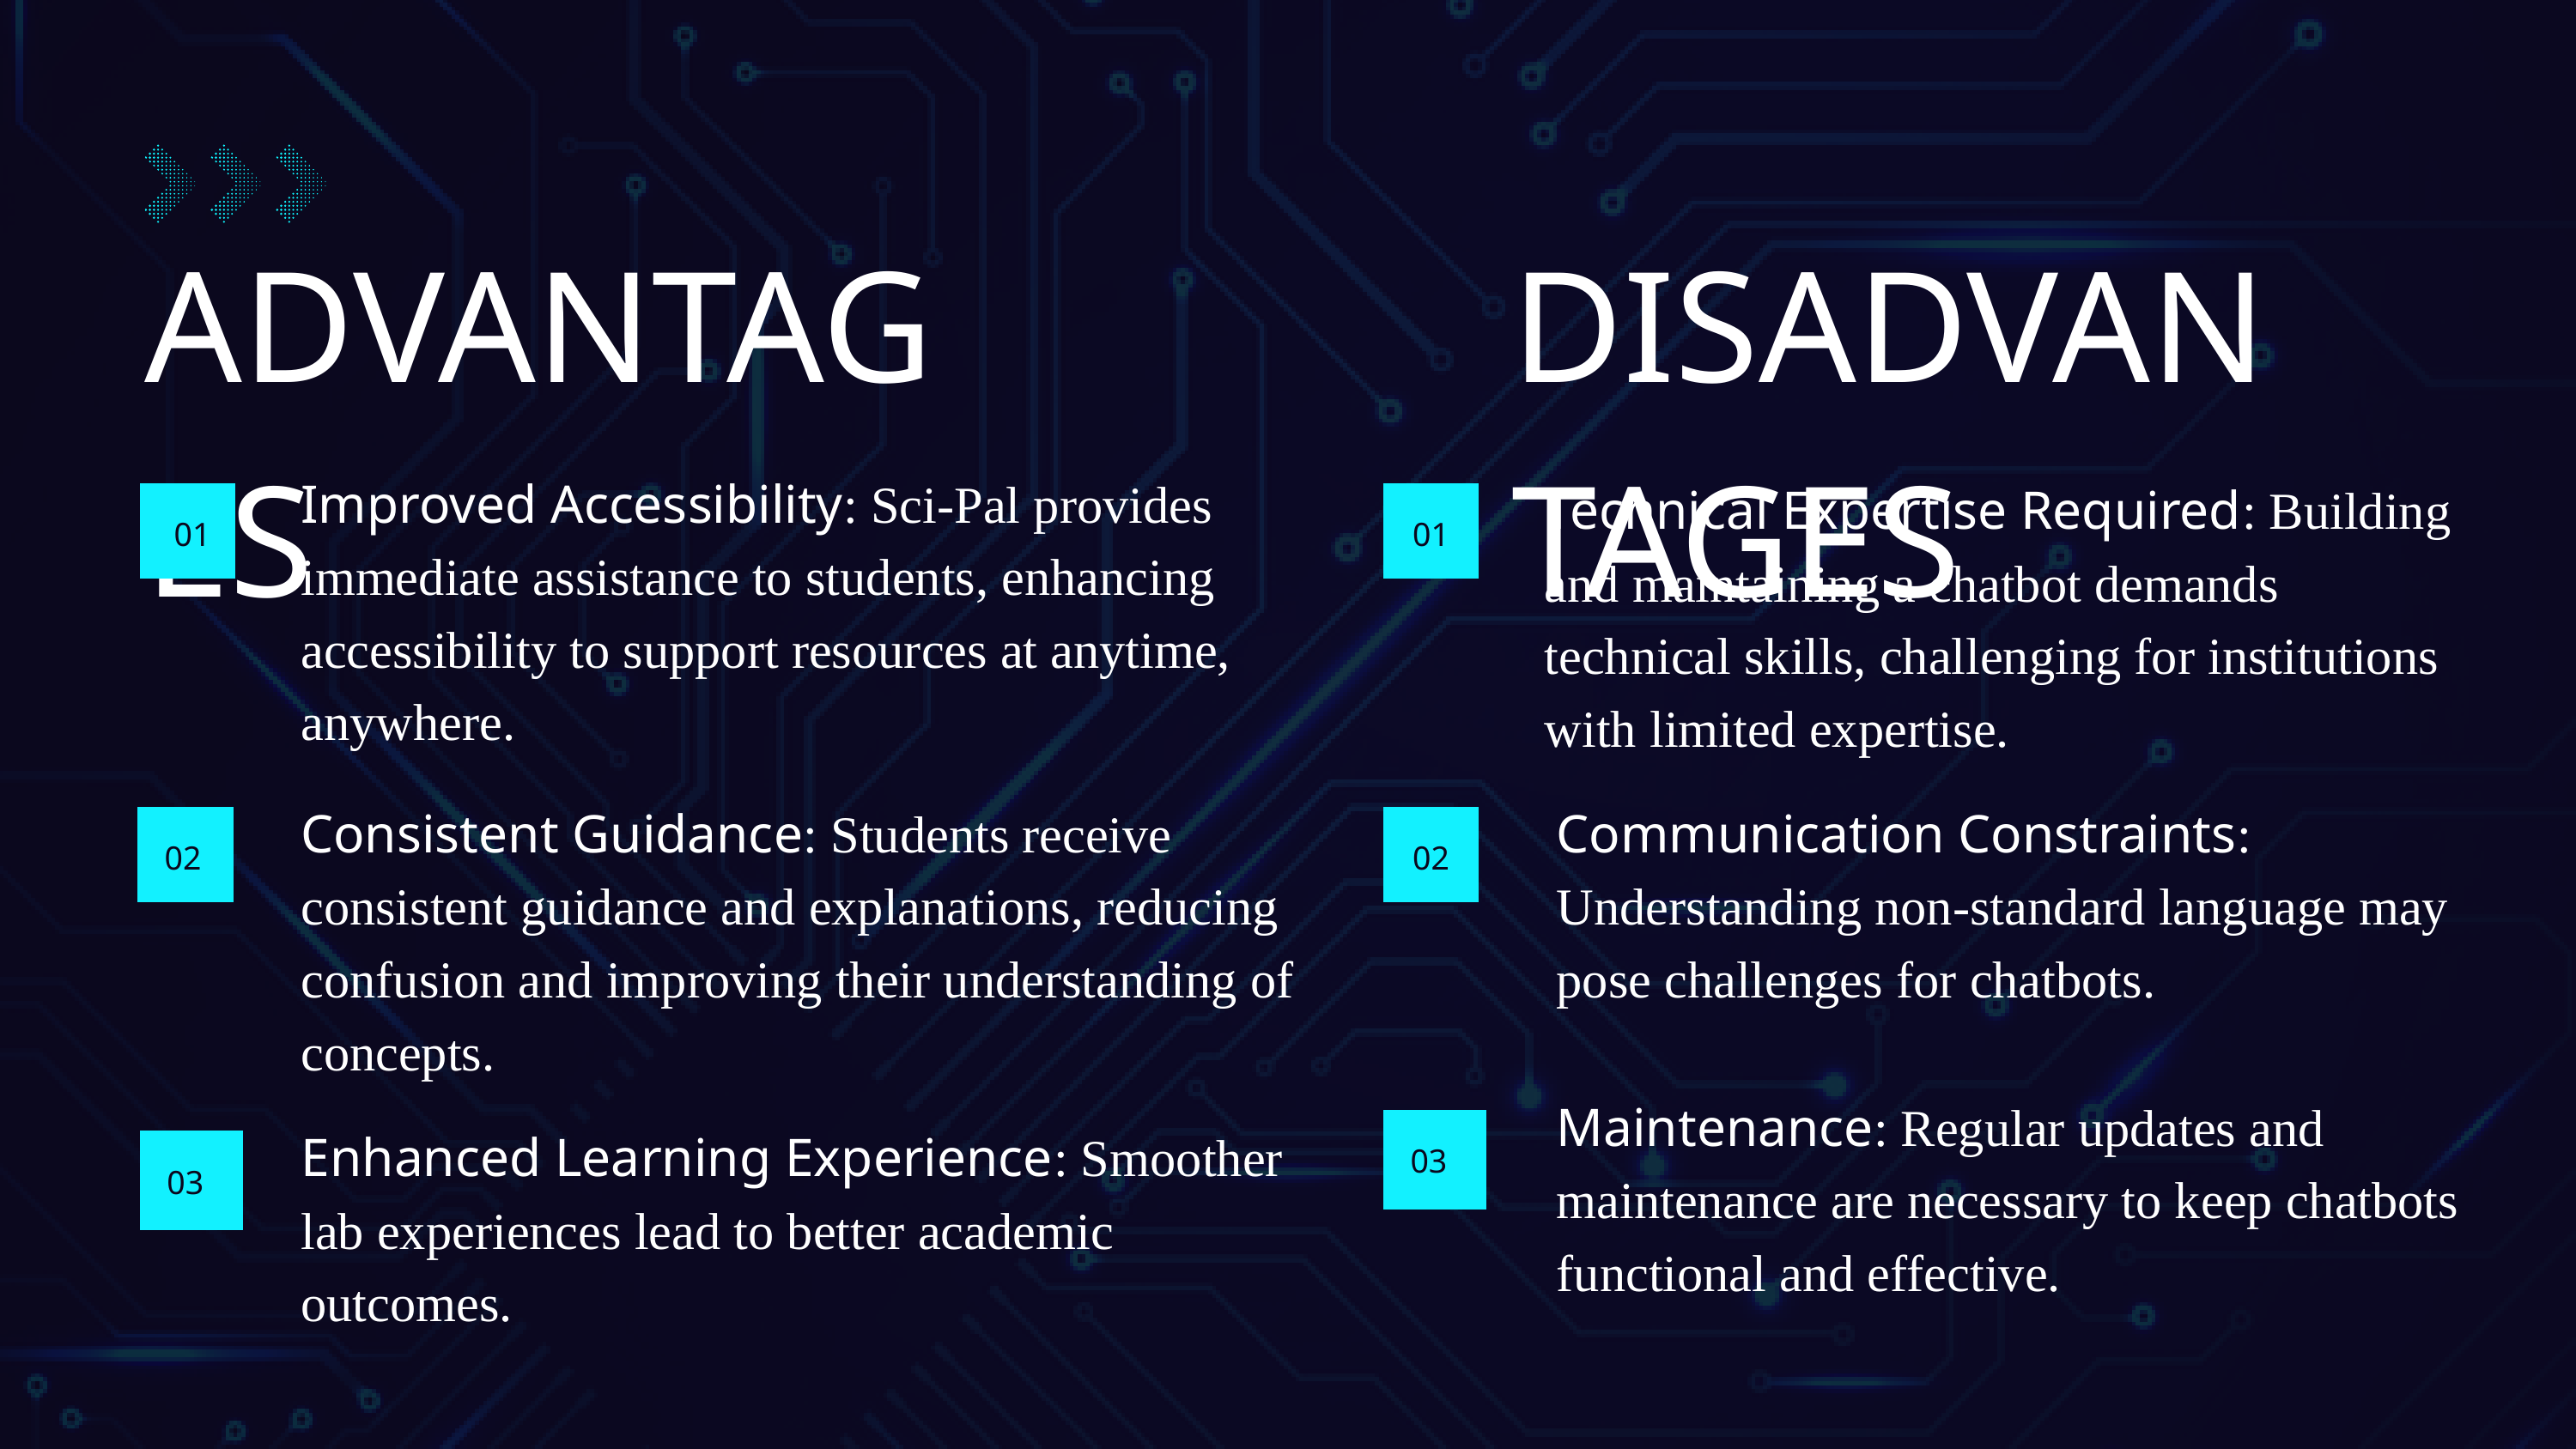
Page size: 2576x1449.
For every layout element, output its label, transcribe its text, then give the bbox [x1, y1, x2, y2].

text_box Enhanced Learning Experience: Smoother lab experiences lead to better academic outcomes. [301, 1114, 1288, 1333]
text_box Communication Constraints: Understanding non-standard language may pose challenges for chatbots. [1556, 790, 2464, 1009]
text_box [276, 144, 326, 224]
text_box ADVANTAGES [144, 198, 939, 628]
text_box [1382, 482, 1479, 579]
text_box [144, 144, 196, 224]
text_box DISADVANTAGES [1511, 198, 2305, 628]
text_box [1382, 1109, 1486, 1210]
text_box [0, 0, 2576, 1449]
text_box Improved Accessibility: Sci-Pal provides immediate assistance to students, enhancing accessibility to support resources at anytime, anywhere. [301, 460, 1263, 752]
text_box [139, 1130, 243, 1231]
text_box Technical Expertise Required: Building and maintaining a chatbot demands technical skills, challenging for institutions with limited expertise. [1544, 467, 2476, 758]
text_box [139, 482, 236, 579]
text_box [1382, 806, 1479, 903]
text_box Consistent Guidance: Students receive consistent guidance and explanations, reducing confusion and improving their understanding of concepts. [301, 790, 1326, 1082]
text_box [137, 806, 234, 903]
text_box Maintenance: Regular updates and maintenance are necessary to keep chatbots functional and effective. [1556, 1083, 2484, 1302]
text_box [210, 144, 261, 224]
